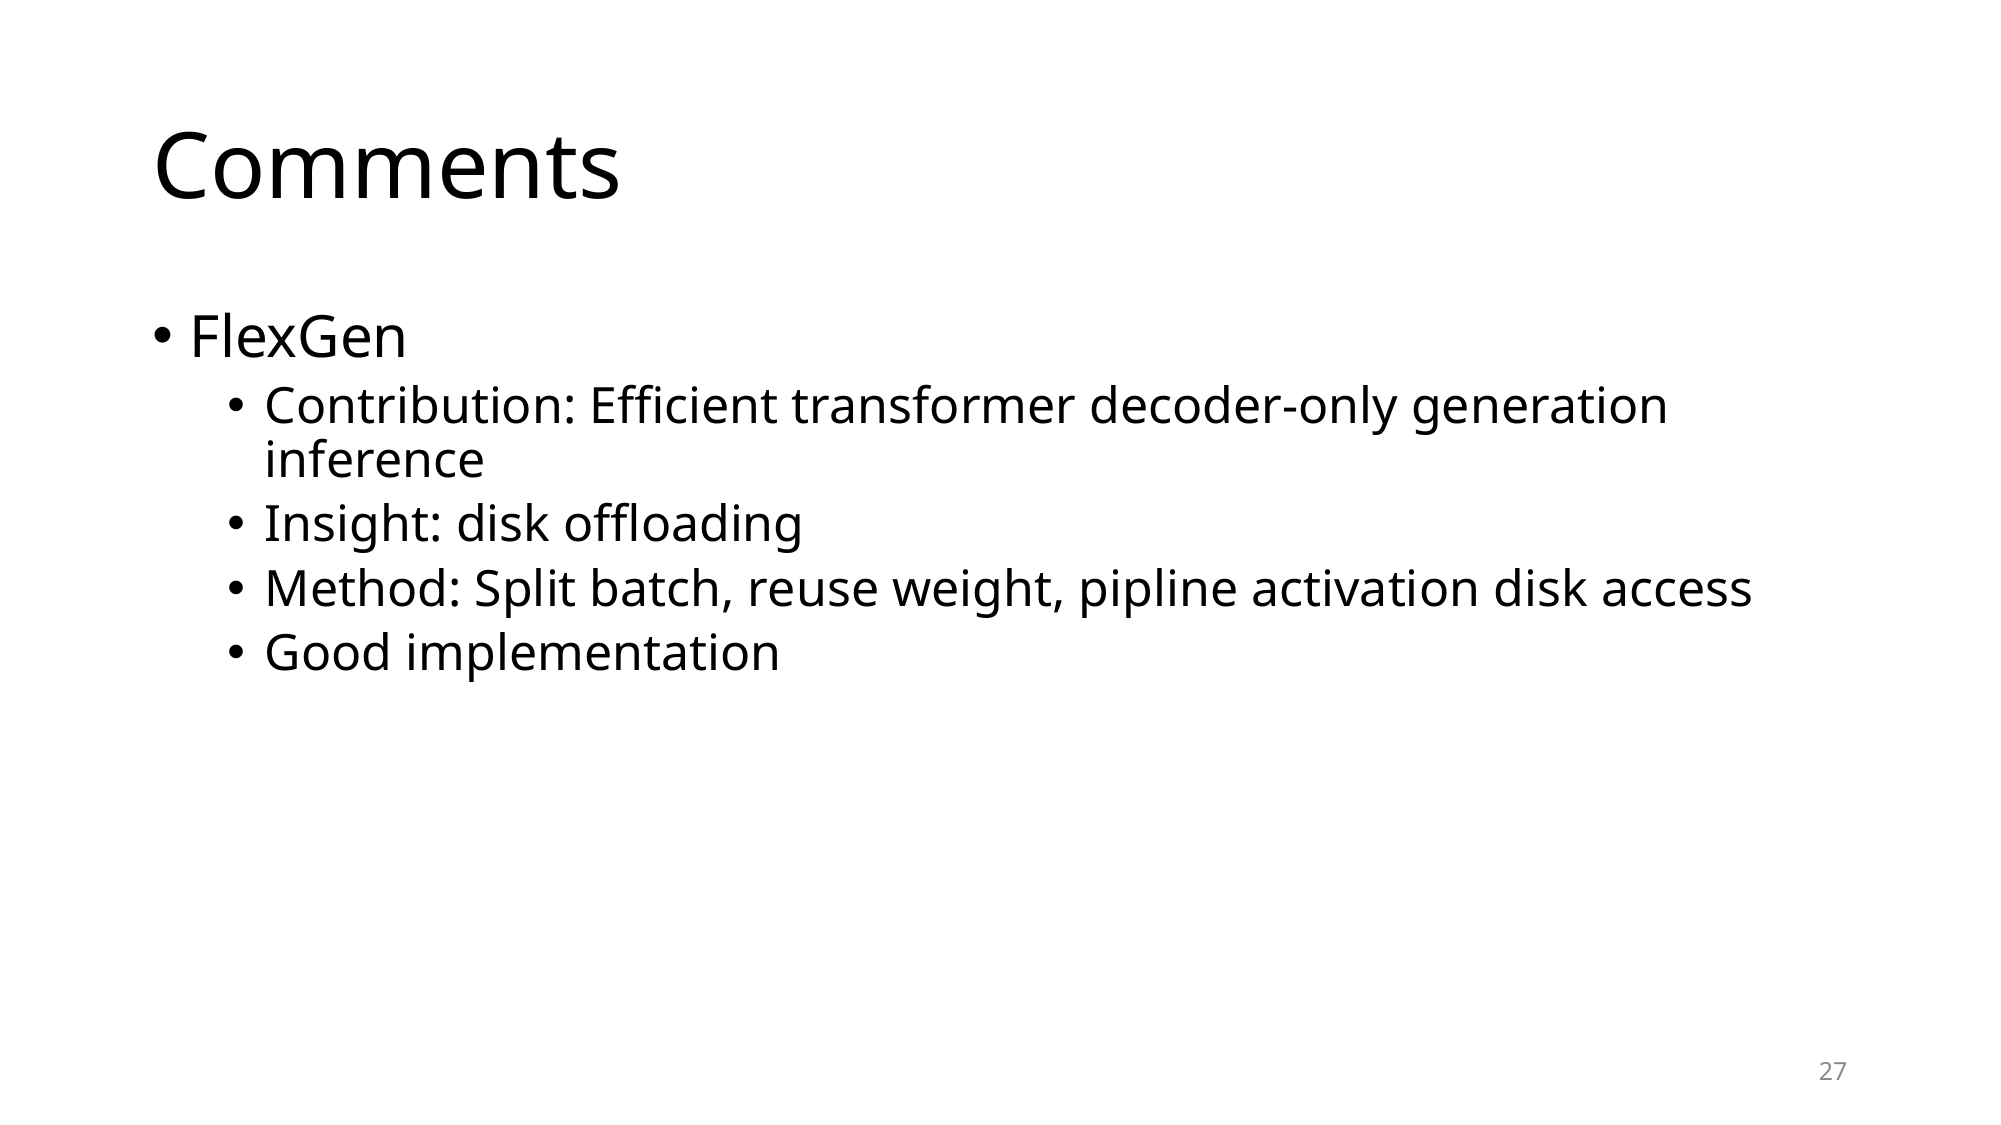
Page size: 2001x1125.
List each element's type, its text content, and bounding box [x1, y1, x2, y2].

list FlexGen Contribution: Efficient transformer decoder-only generation inference Insight: disk offloading Method: Split batch, reuse weight, pipline activation disk access Good implementation [137, 299, 1863, 1014]
slide_number 27 [1412, 1042, 1863, 1103]
title Comments [137, 59, 1863, 278]
